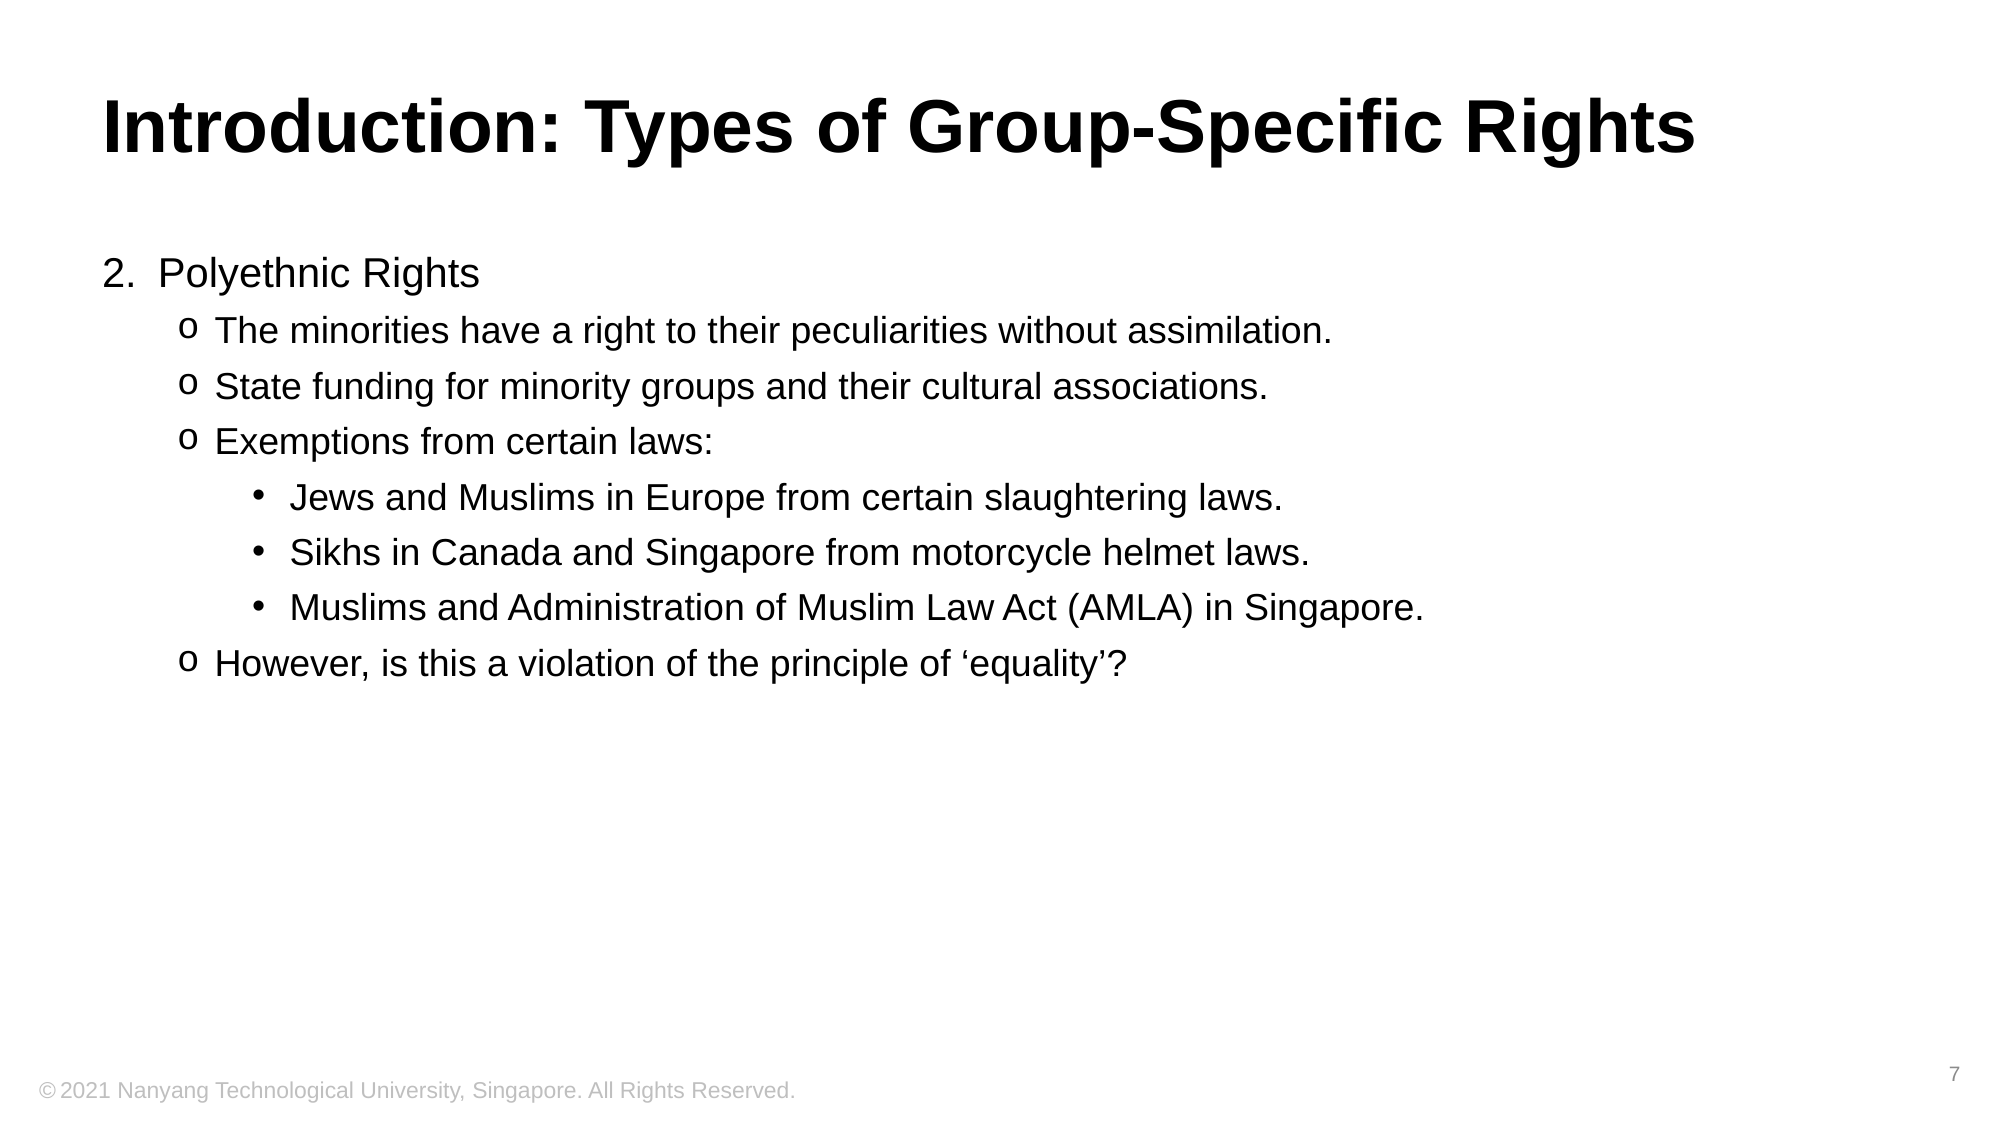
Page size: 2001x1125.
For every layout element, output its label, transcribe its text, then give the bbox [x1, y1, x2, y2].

list Polyethnic Rights The minorities have a right to their peculiarities without assimilation. State funding for minority groups and their cultural associations. Exemptions from certain laws: Jews and Muslims in Europe from certain slaughtering laws. Sikhs in Canada and Singapore from motorcycle helmet laws. Muslims and Administration of Muslim Law Act (AMLA) in Singapore. However, is this a violation of the principle of ‘equality’? [86, 238, 1812, 1014]
title Introduction: Types of Group-Specific Rights [86, 59, 1812, 198]
slide_number 7 [1525, 1042, 1976, 1103]
